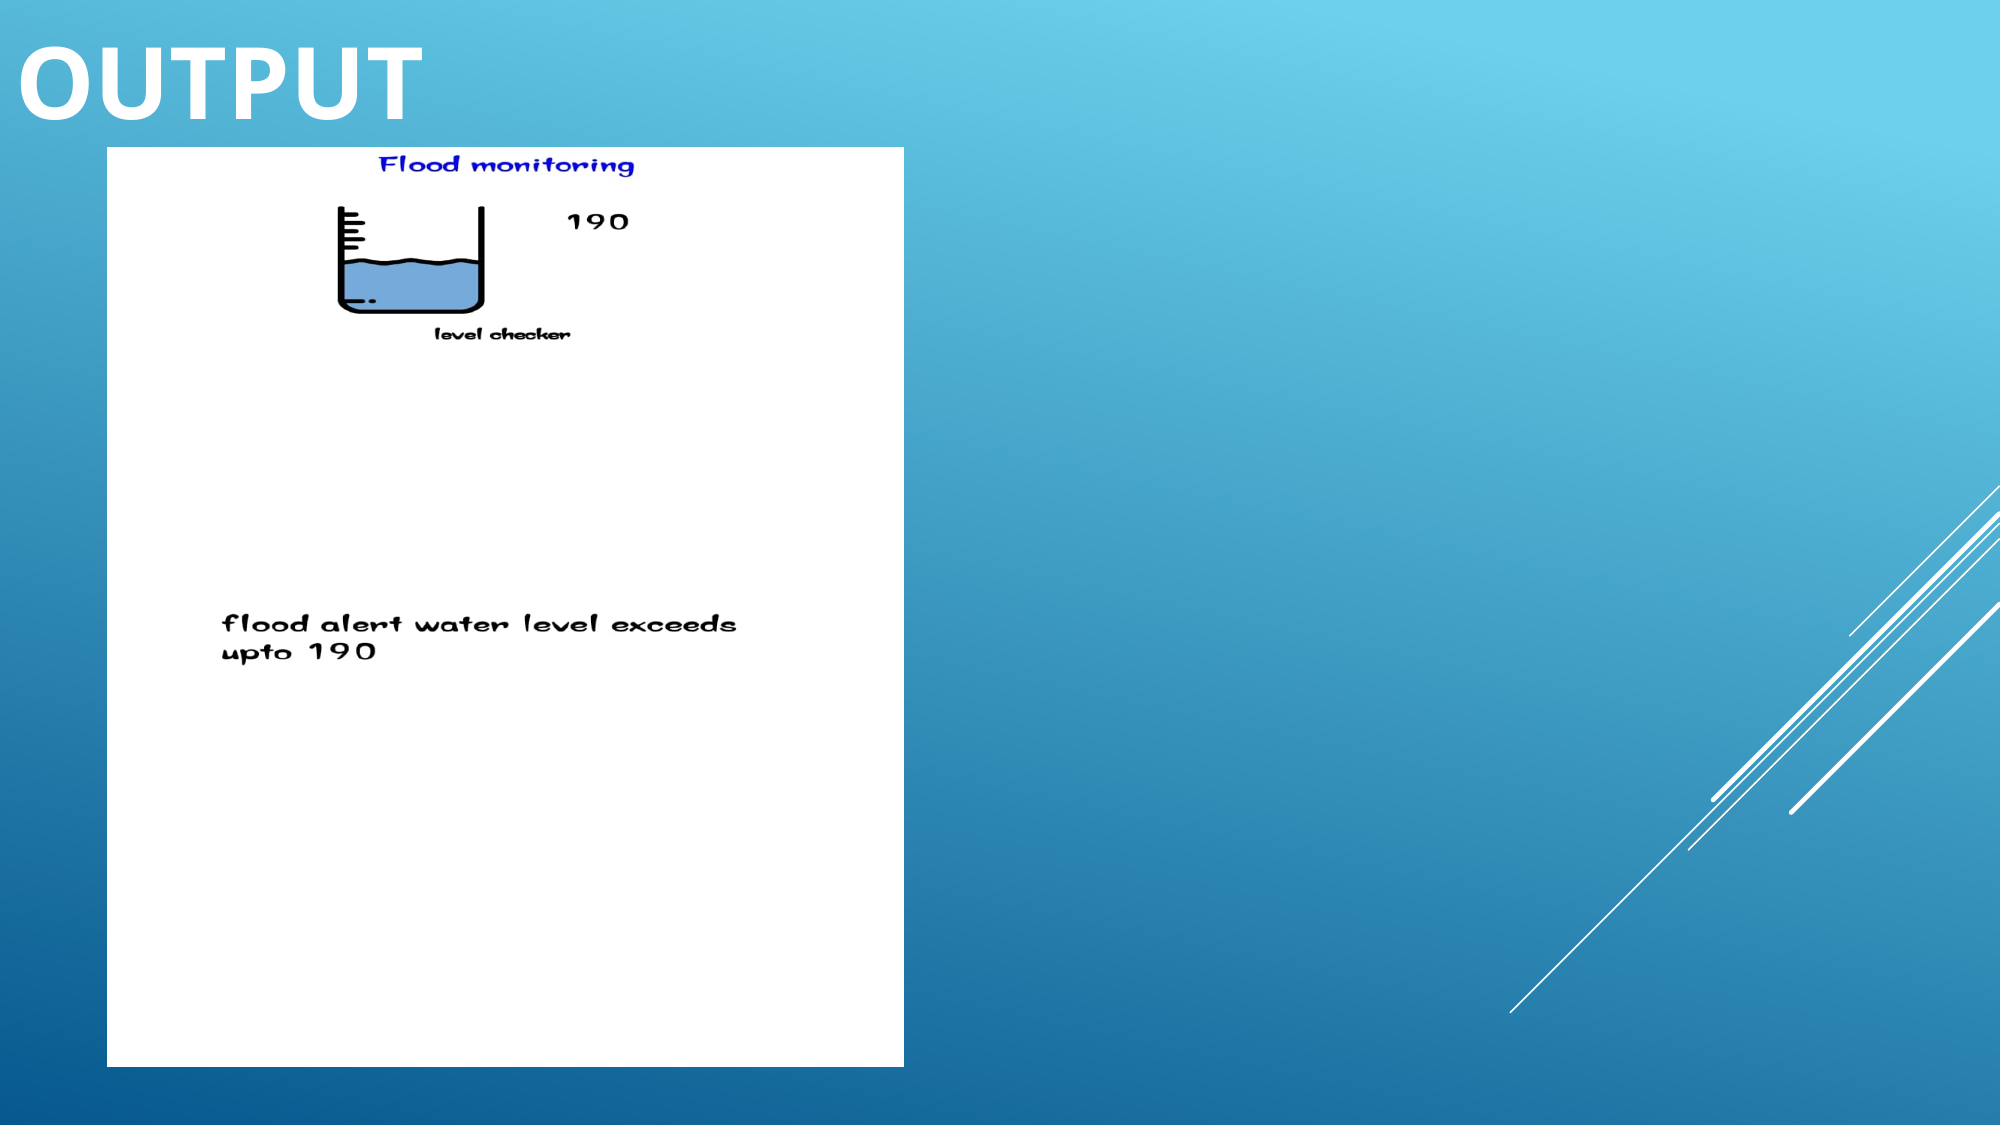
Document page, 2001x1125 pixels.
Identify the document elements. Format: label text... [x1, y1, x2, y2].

picture [107, 147, 905, 1068]
title OUTPUT [0, 0, 1650, 306]
